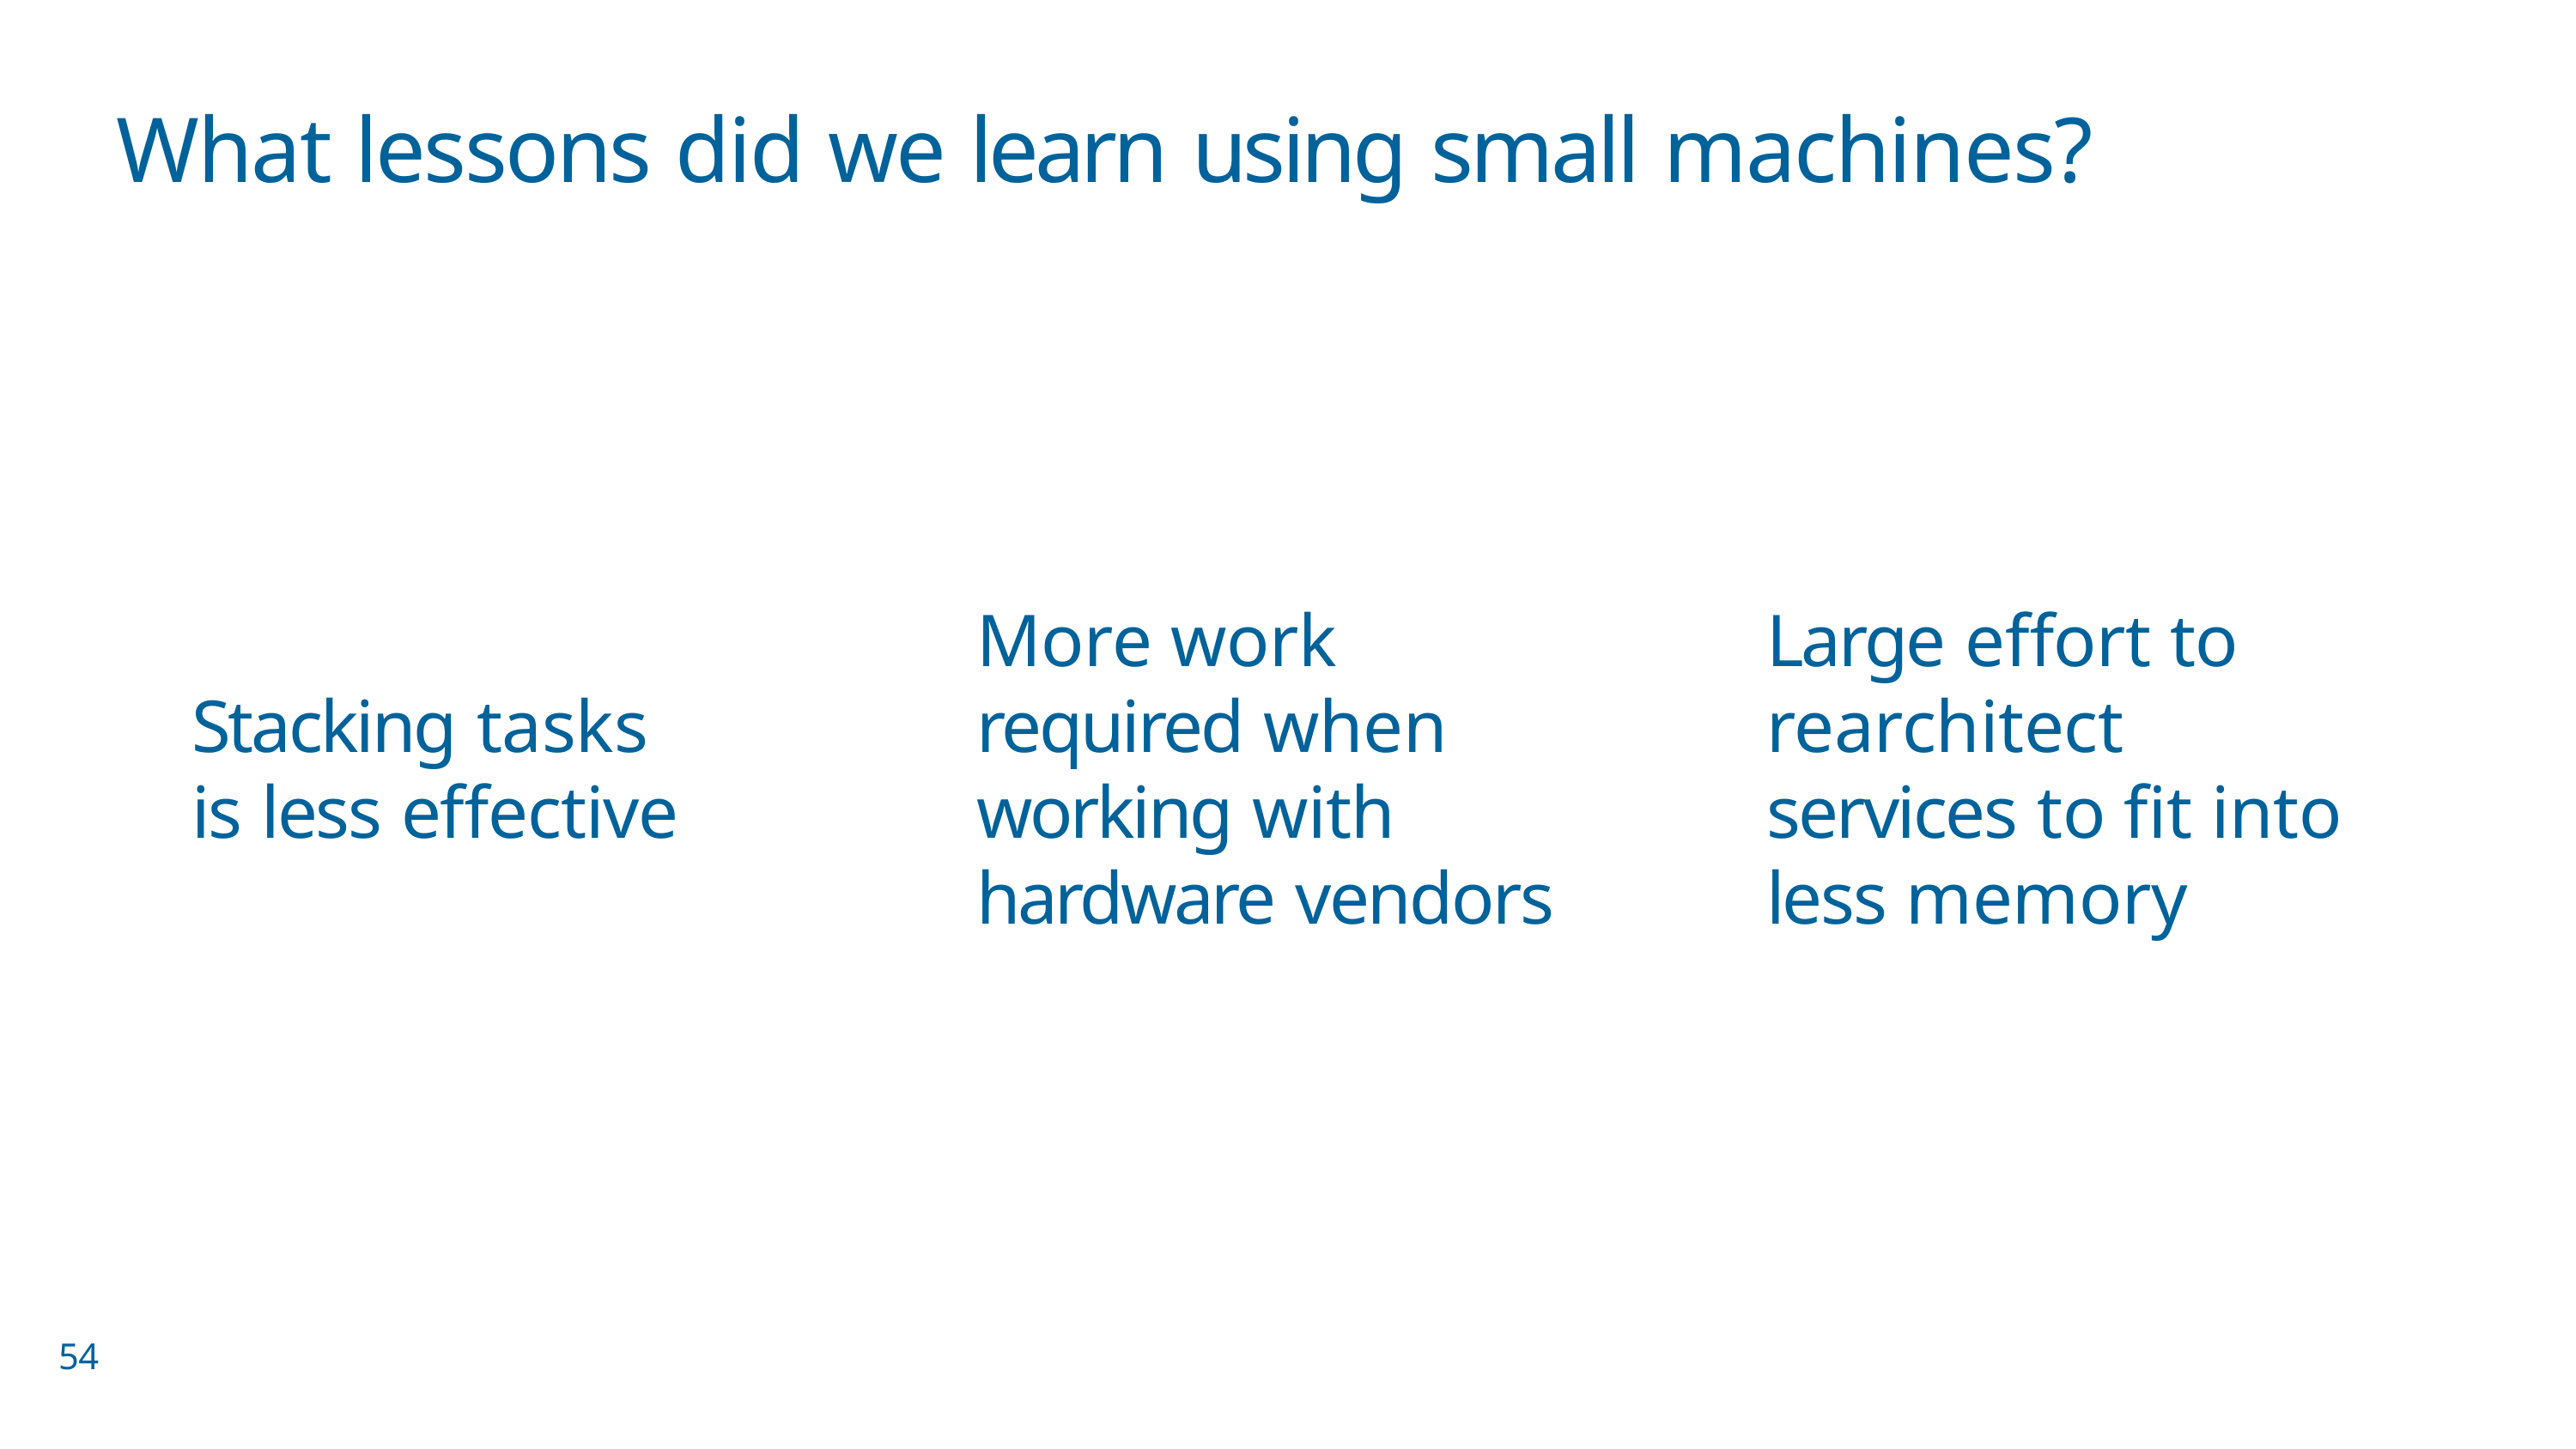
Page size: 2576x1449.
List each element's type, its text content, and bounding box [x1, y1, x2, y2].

text_box Stacking tasks is less effective [190, 678, 707, 852]
text_box Large effort to rearchitect services to fit into less memory [1765, 592, 2372, 938]
text_box More work required when working with hardware vendors [975, 592, 1583, 938]
slide_number 54 [47, 1331, 113, 1449]
title What lessons did we learn using small machines? [110, 76, 2516, 335]
